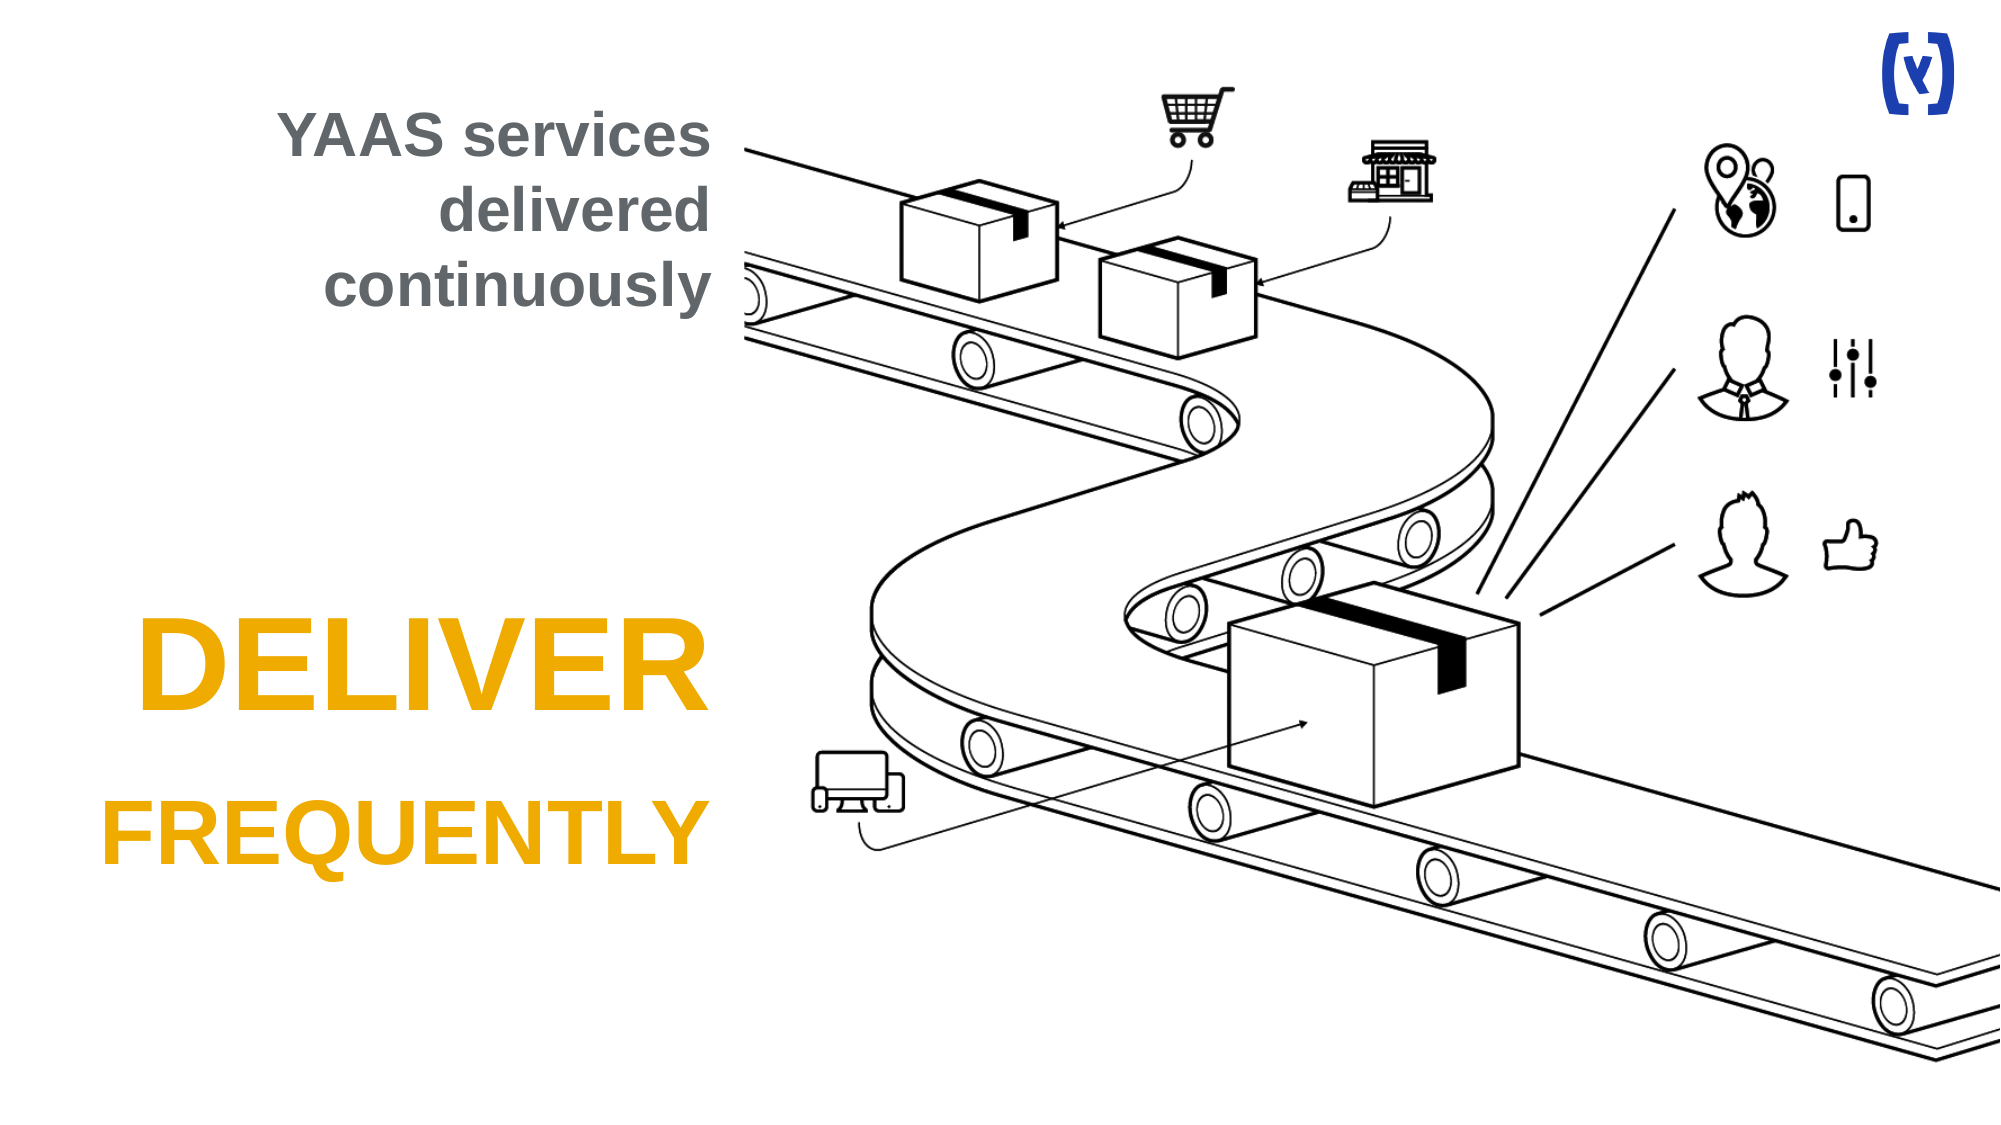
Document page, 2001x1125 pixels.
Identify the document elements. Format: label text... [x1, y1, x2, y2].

picture [715, 31, 2000, 1110]
text_box YAAS services delivered continuously DELIVER FREQUENTLY [60, 86, 711, 892]
